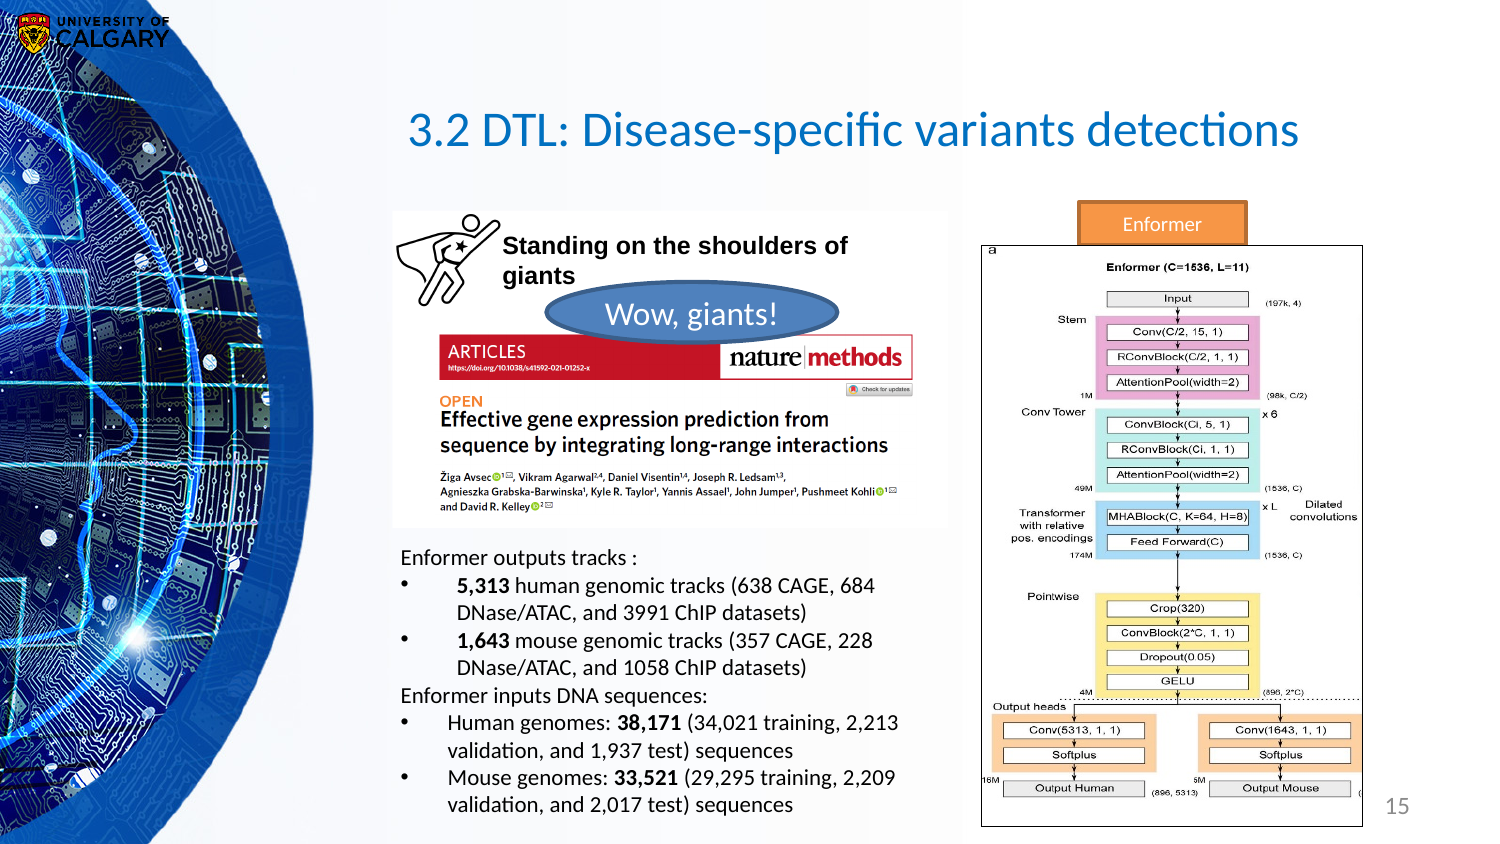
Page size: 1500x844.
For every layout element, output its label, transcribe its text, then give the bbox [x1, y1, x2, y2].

picture [0, 0, 1500, 844]
text_box Enformer outputs tracks : 5,313 human genomic tracks (638 CAGE, 684 DNase/ATAC, and 3991 ChIP datasets) 1,643 mouse genomic tracks (357 CAGE, 228 DNase/ATAC, and 1058 ChIP datasets) Enformer inputs DNA sequences: Human genomes: 38,171 (34,021 training, 2,213 validation, and 1,937 test) sequences Mouse genomes: 33,521 (29,295 training, 2,209 validation, and 2,017 test) sequences [385, 535, 917, 844]
slide_number 15 [1368, 782, 1425, 827]
title 3.2 DTL: Disease-specific variants detections [392, 66, 1424, 186]
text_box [981, 201, 1363, 827]
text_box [392, 206, 949, 529]
